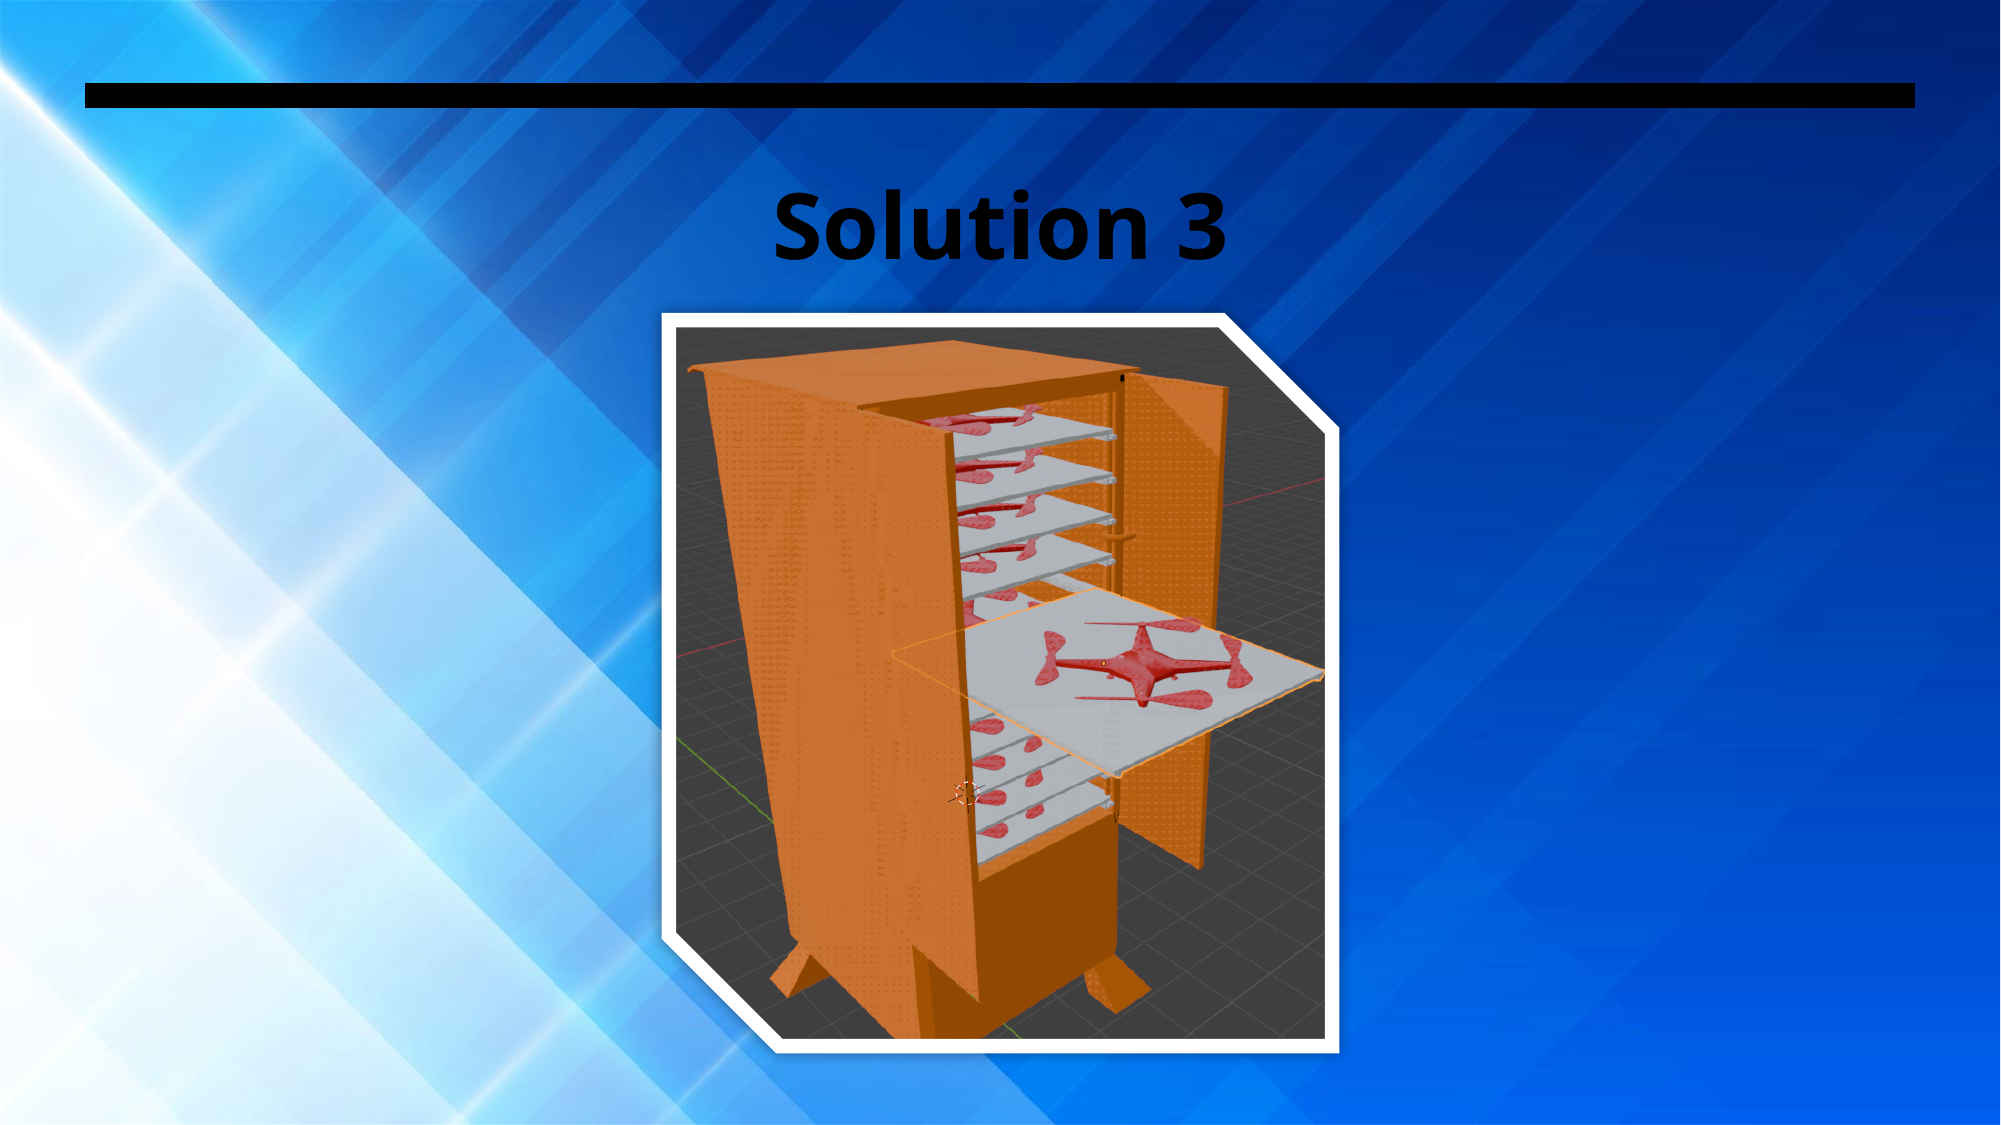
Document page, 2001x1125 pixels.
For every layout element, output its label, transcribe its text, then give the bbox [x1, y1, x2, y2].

title Solution 3 [85, 160, 1916, 401]
picture [0, 0, 2001, 1125]
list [668, 319, 1333, 1047]
